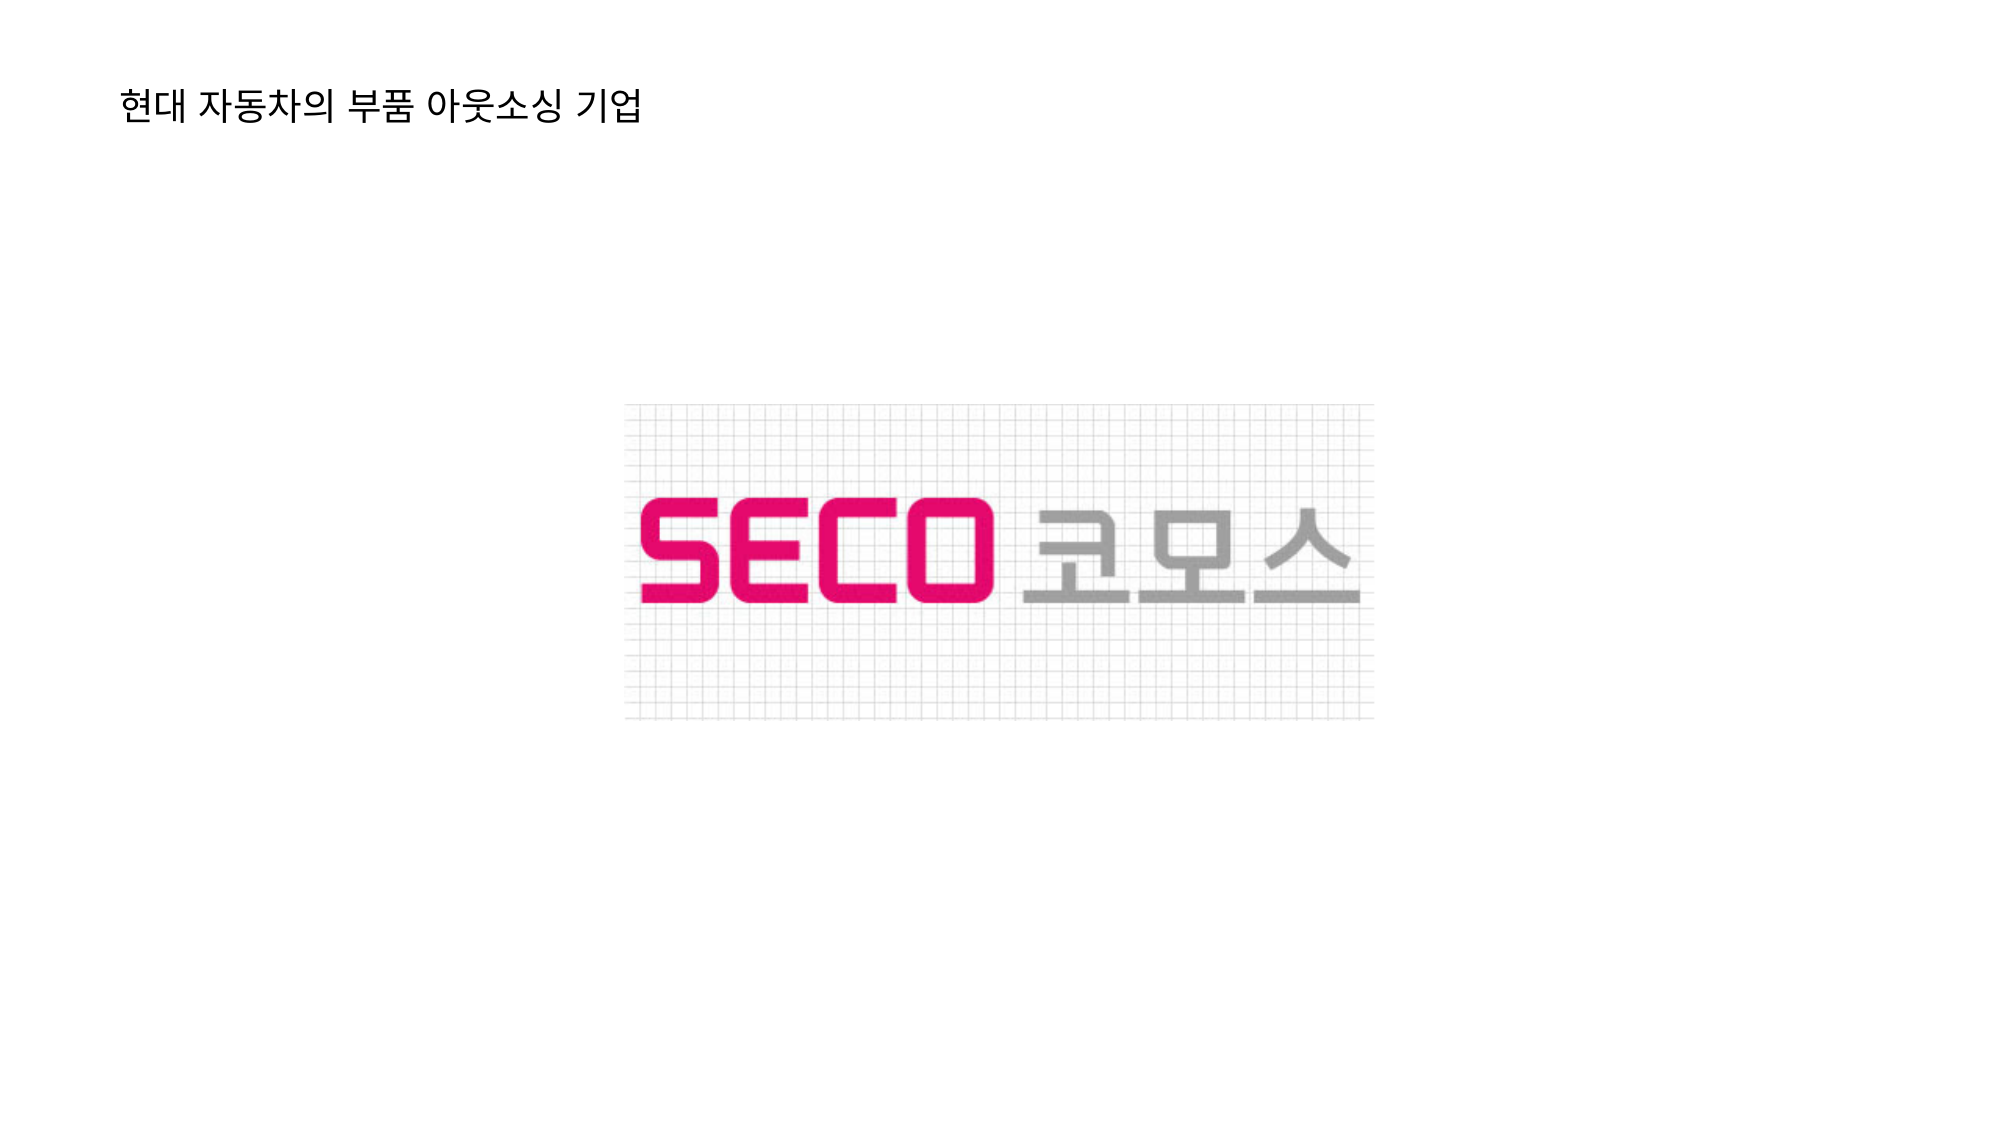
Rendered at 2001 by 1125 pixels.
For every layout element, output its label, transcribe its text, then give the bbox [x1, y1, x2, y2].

picture [624, 404, 1376, 721]
text_box 현대 자동차의 부품 아웃소싱 기업 [104, 75, 660, 136]
